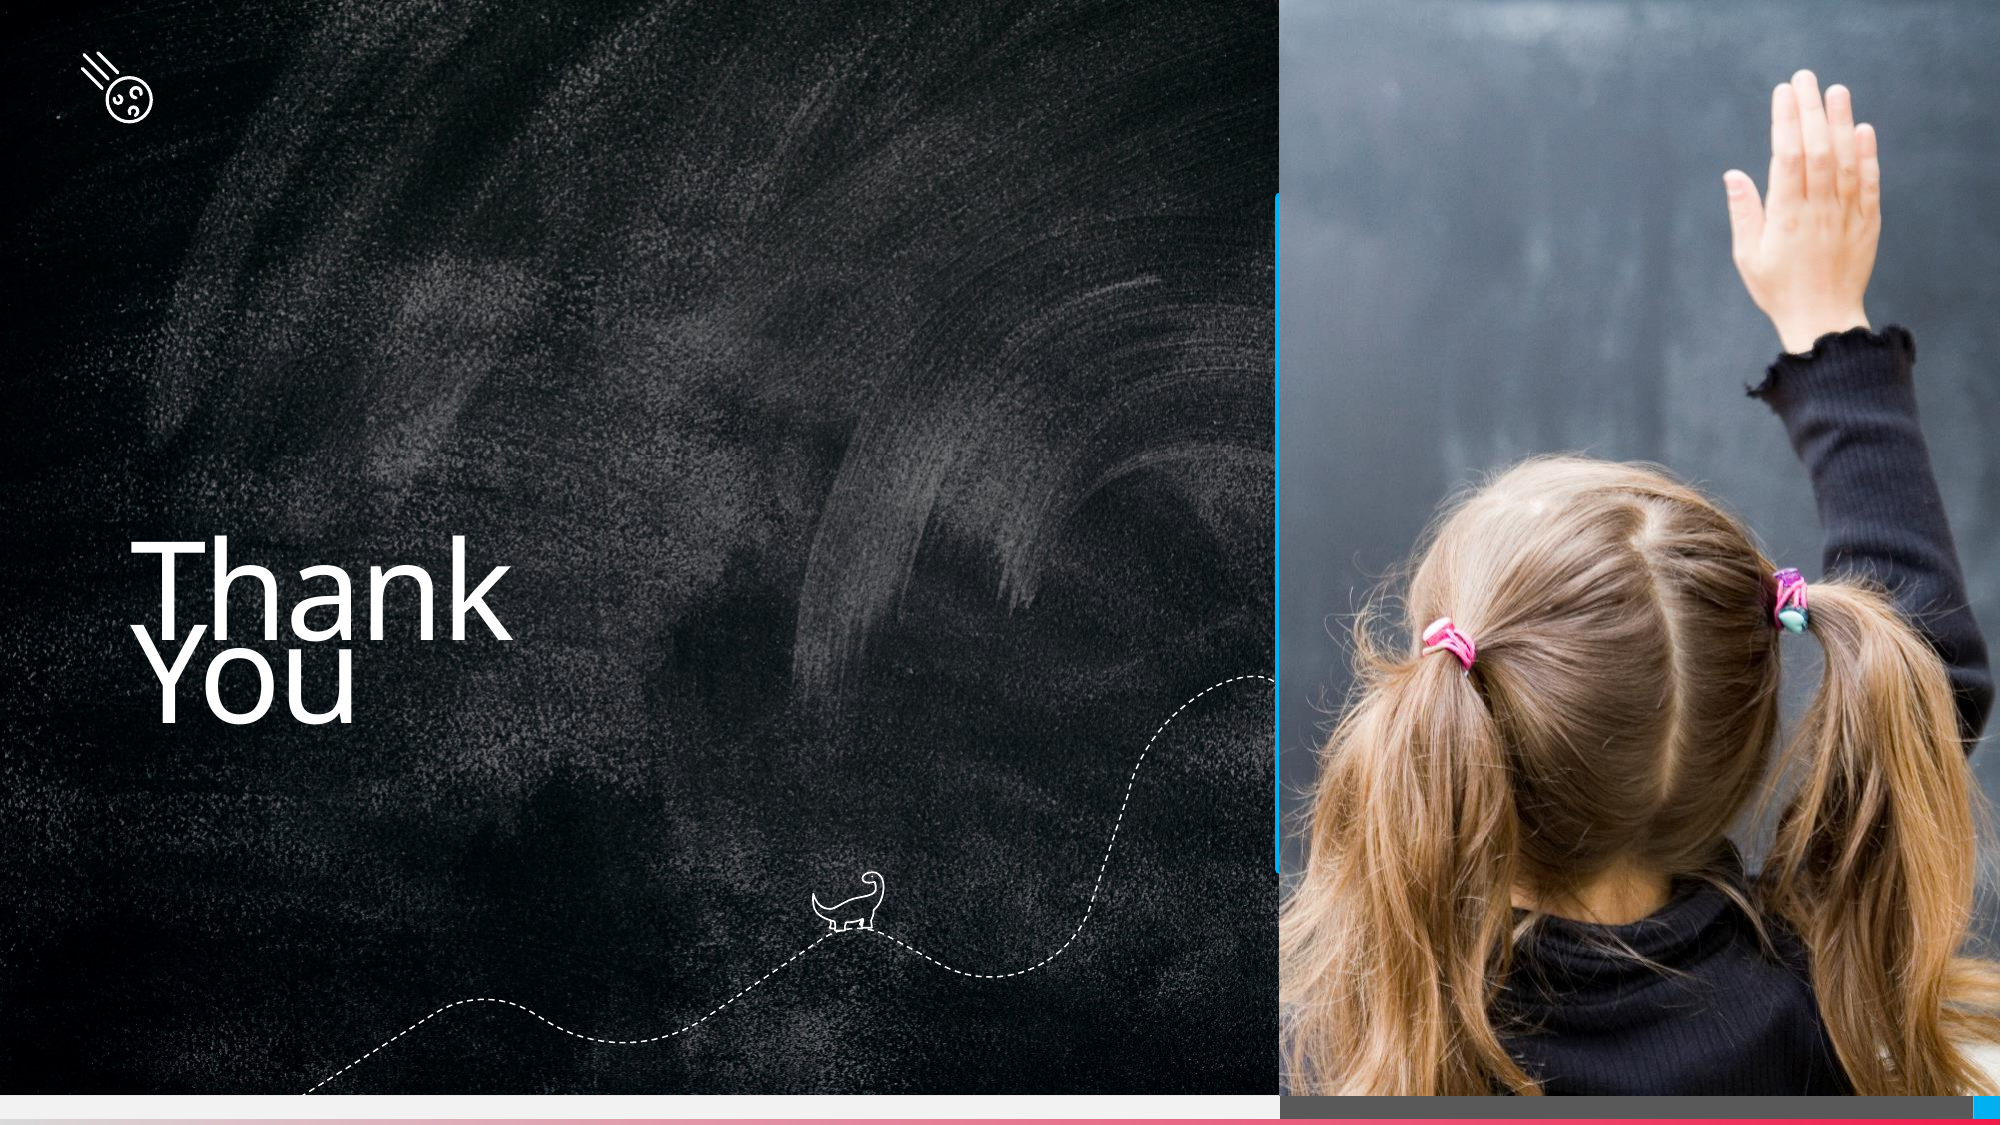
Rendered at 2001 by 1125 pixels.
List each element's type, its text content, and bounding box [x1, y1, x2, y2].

text_box [812, 871, 885, 932]
picture [0, 0, 2000, 1096]
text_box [80, 50, 154, 124]
title Thank You [130, 497, 748, 752]
